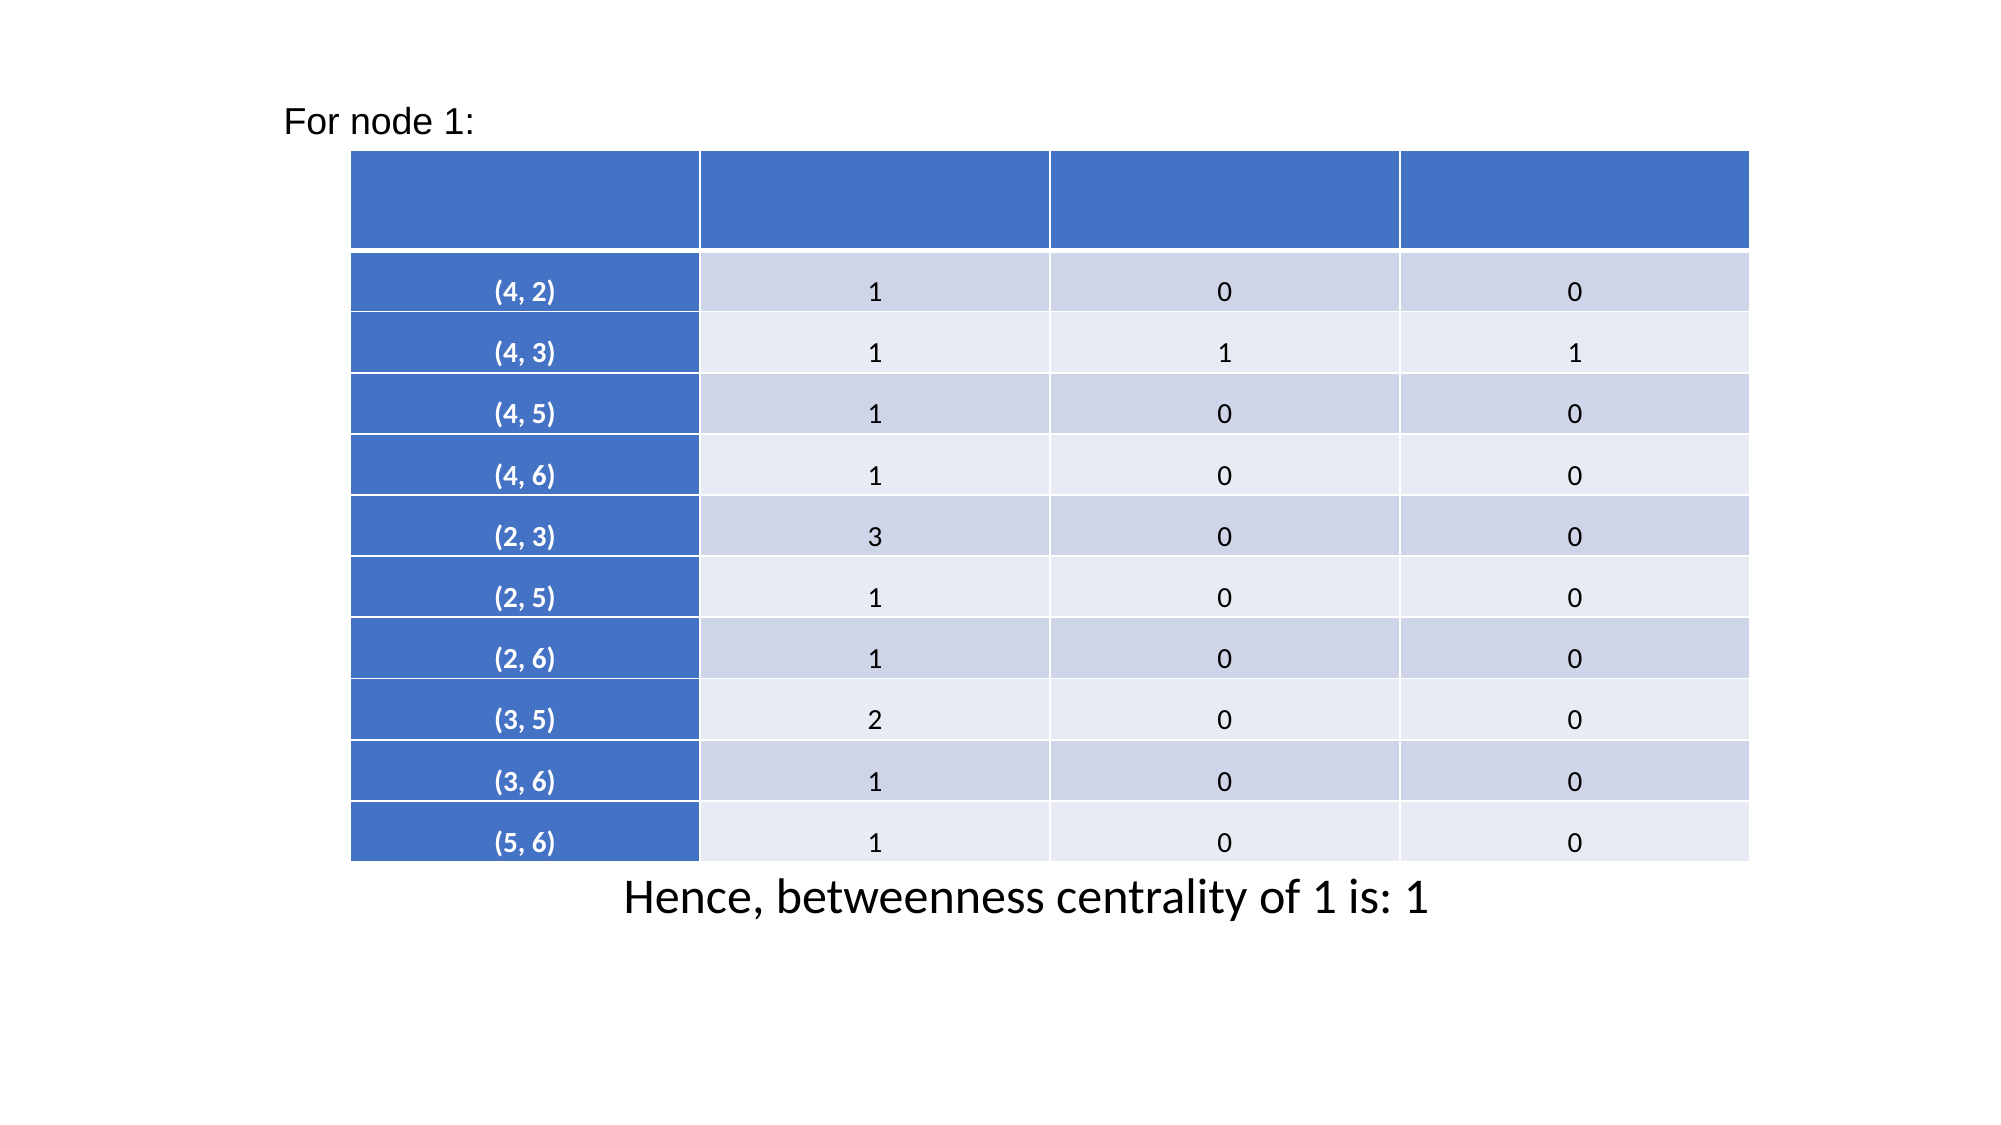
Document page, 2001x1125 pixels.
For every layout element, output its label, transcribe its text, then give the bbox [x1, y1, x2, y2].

text_box For node 1: [190, 116, 568, 150]
text_box Hence, betweenness centrality of 1 is: 1 [303, 862, 1750, 992]
